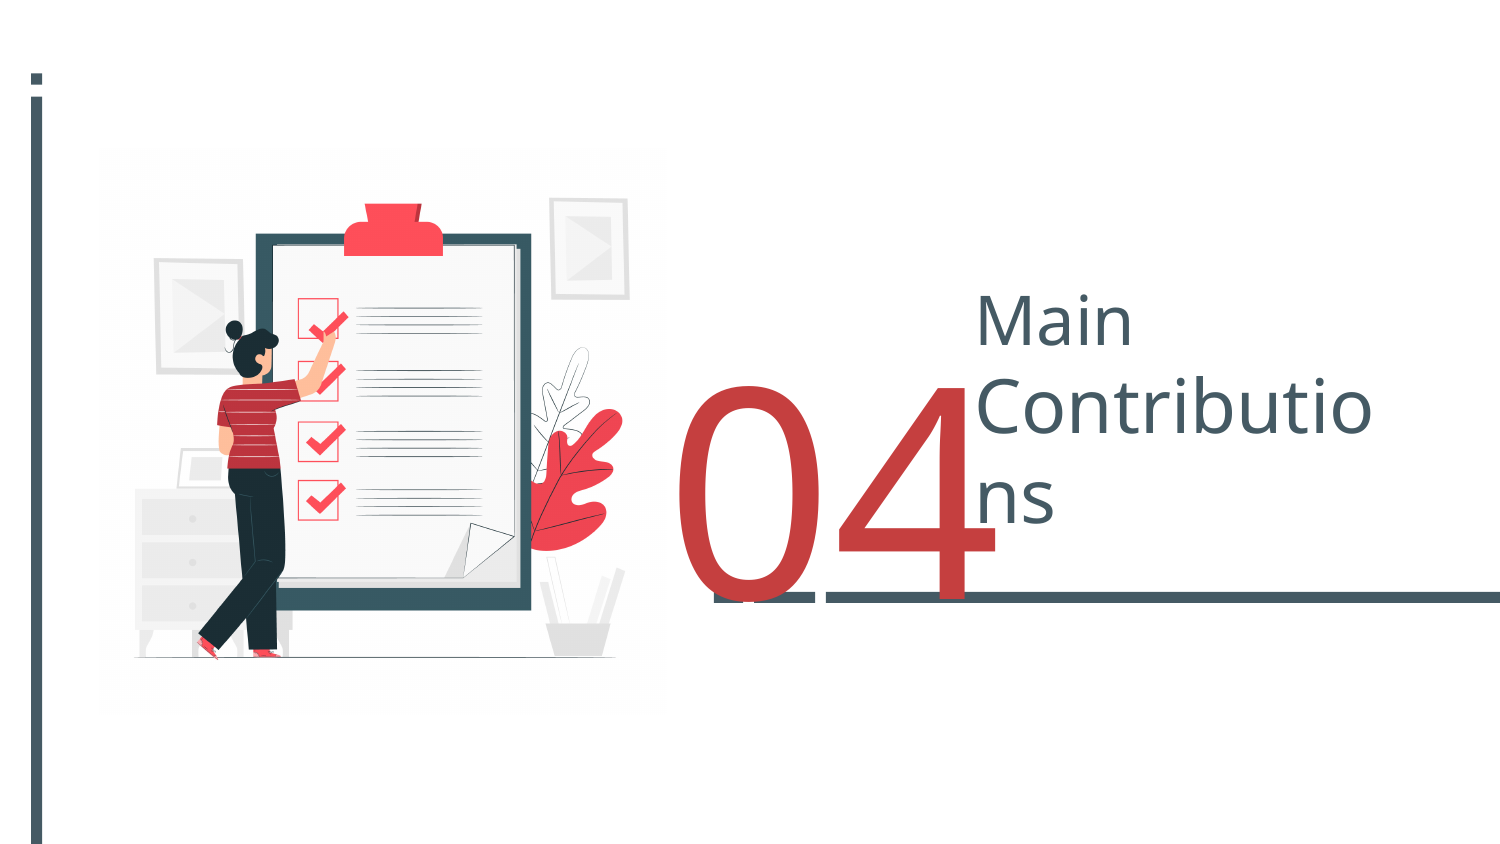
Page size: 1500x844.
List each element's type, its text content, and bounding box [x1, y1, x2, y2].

title Main Contributions [959, 344, 1413, 554]
picture [99, 148, 667, 716]
title 04 [671, 238, 1052, 539]
